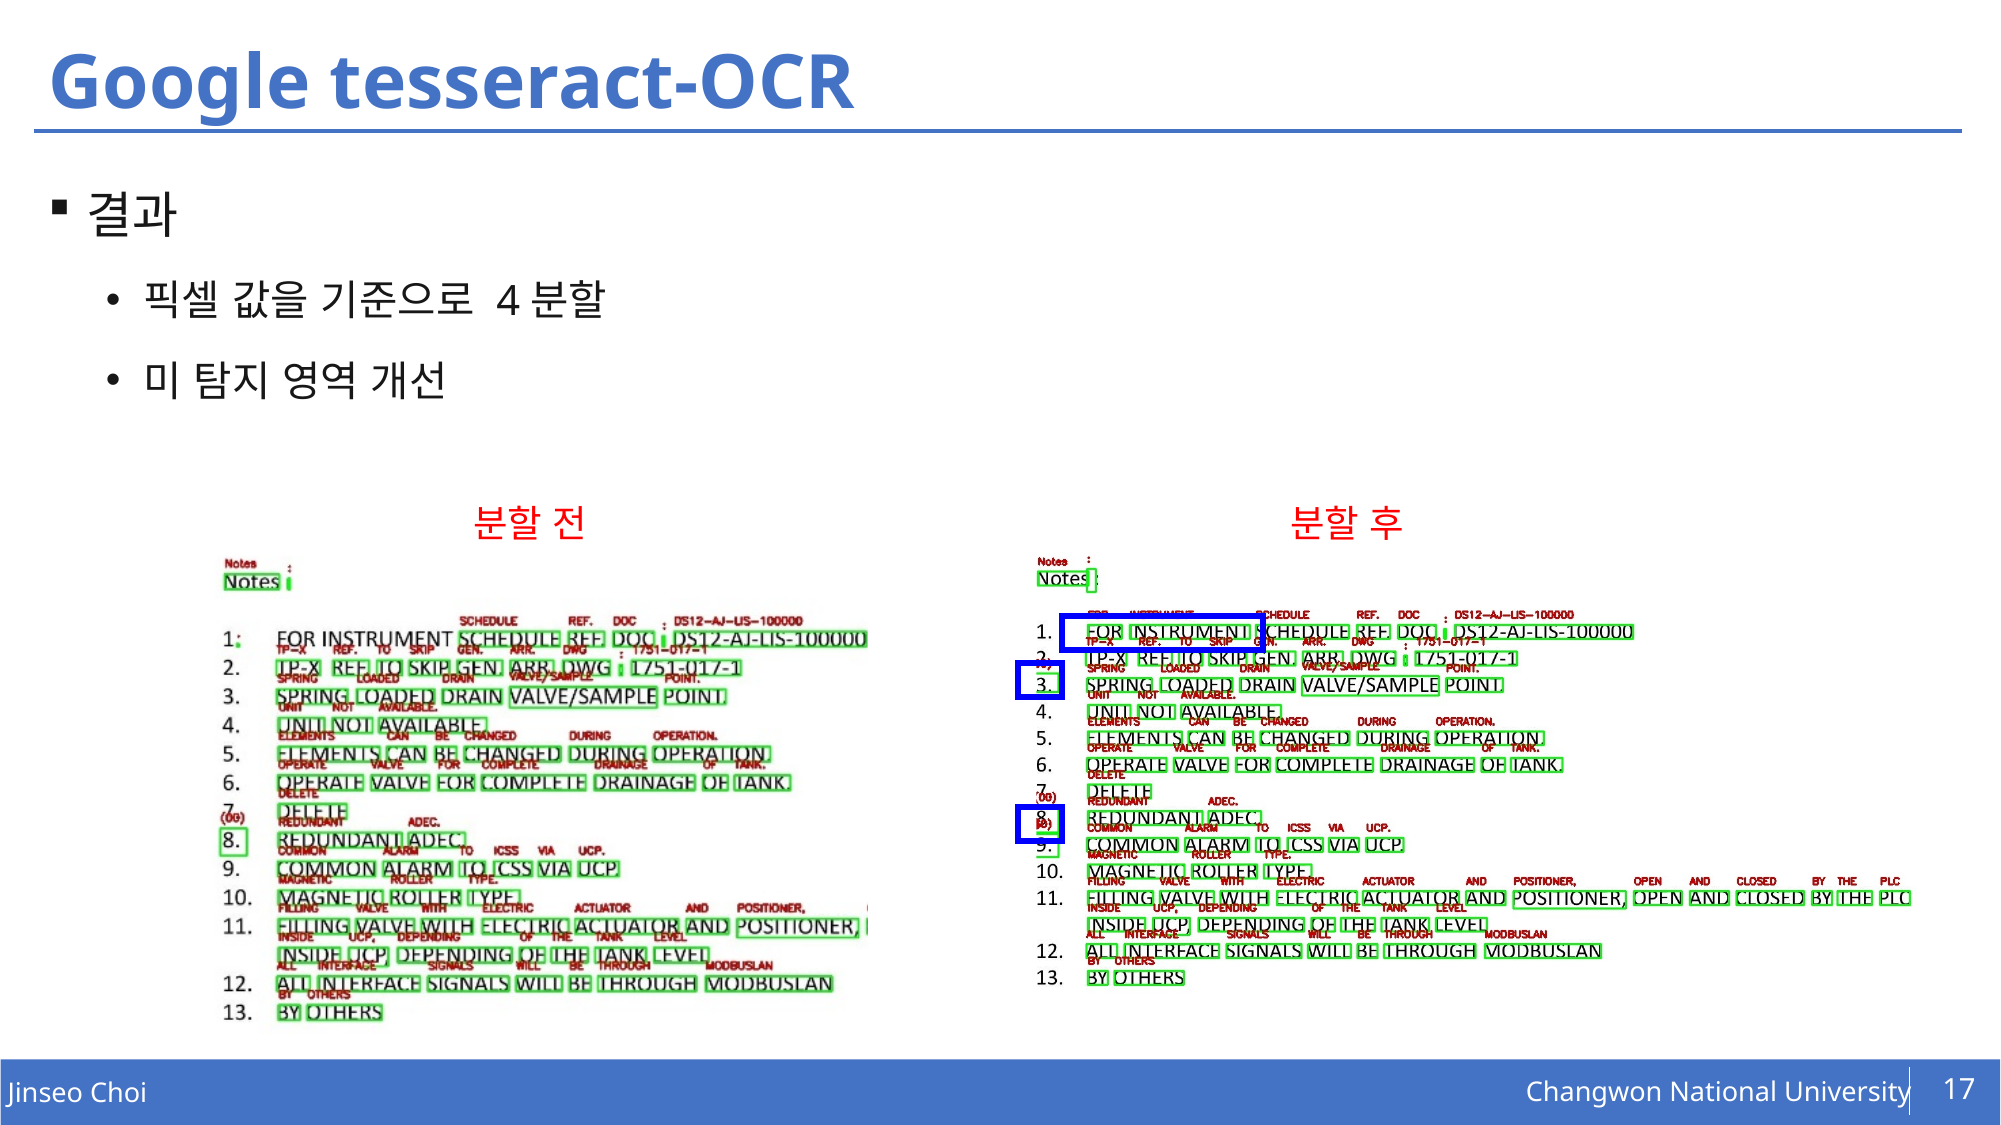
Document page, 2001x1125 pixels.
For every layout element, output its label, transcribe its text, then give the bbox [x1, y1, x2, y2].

text_box 분할 전 [458, 492, 887, 553]
picture [1036, 539, 1967, 1041]
picture [203, 539, 868, 1041]
text_box [1017, 662, 1036, 698]
title Google tesseract-OCR [33, 27, 1963, 143]
text_box 분할 후 [1275, 492, 1704, 539]
slide_number 17 [1922, 1060, 1996, 1121]
text_box [1017, 806, 1036, 842]
list 결과 픽셀 값을 기준으로 4분할 미 탐지 영역 개선 [33, 152, 1963, 997]
